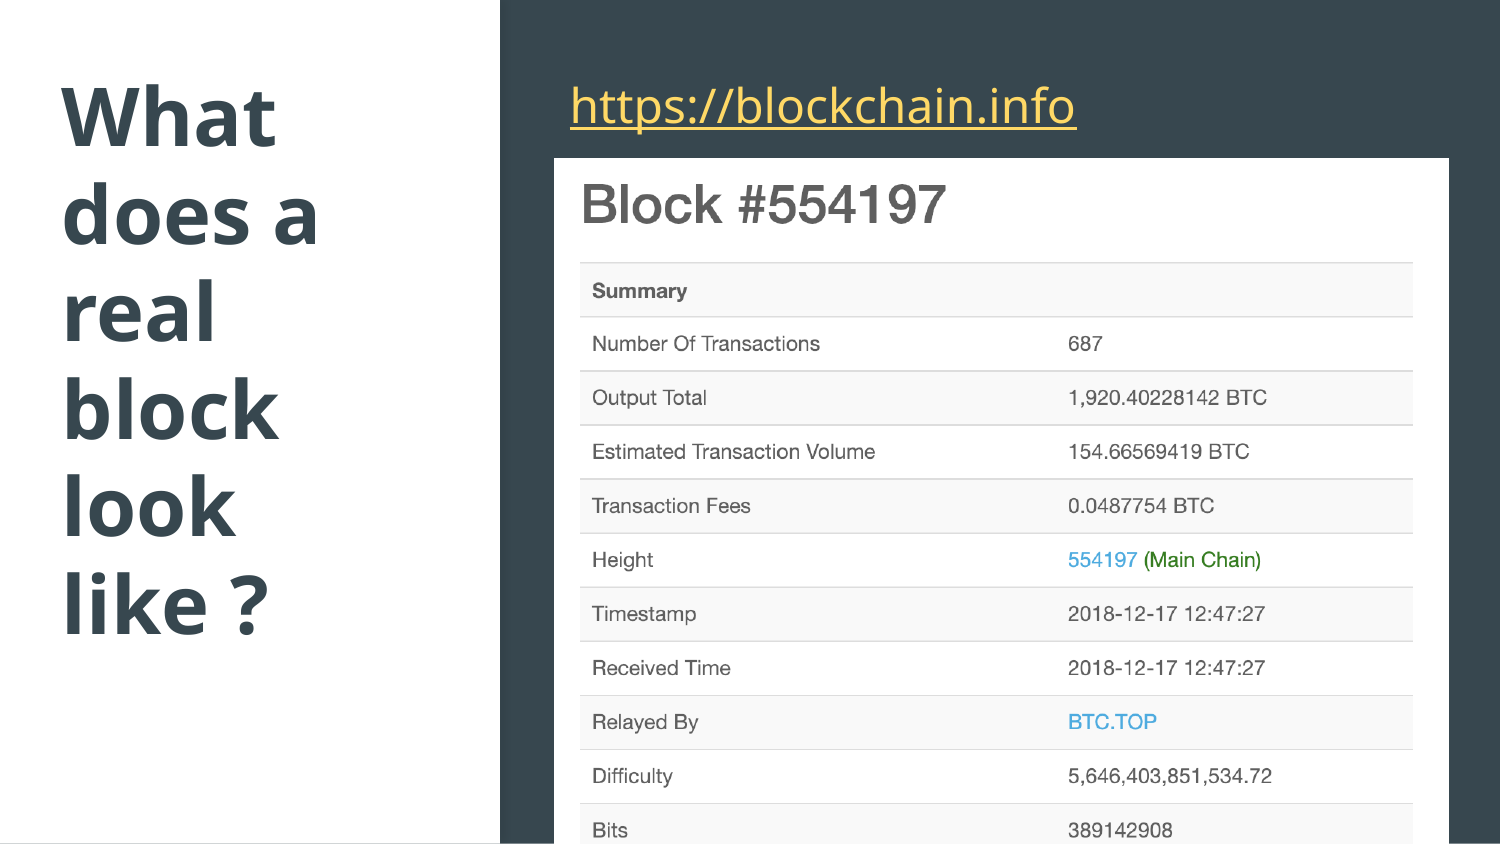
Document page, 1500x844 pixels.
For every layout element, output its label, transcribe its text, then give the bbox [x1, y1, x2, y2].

title What does a real block look like ? [46, 50, 454, 751]
list https://blockchain.info [554, 50, 1449, 157]
picture [554, 158, 1450, 844]
